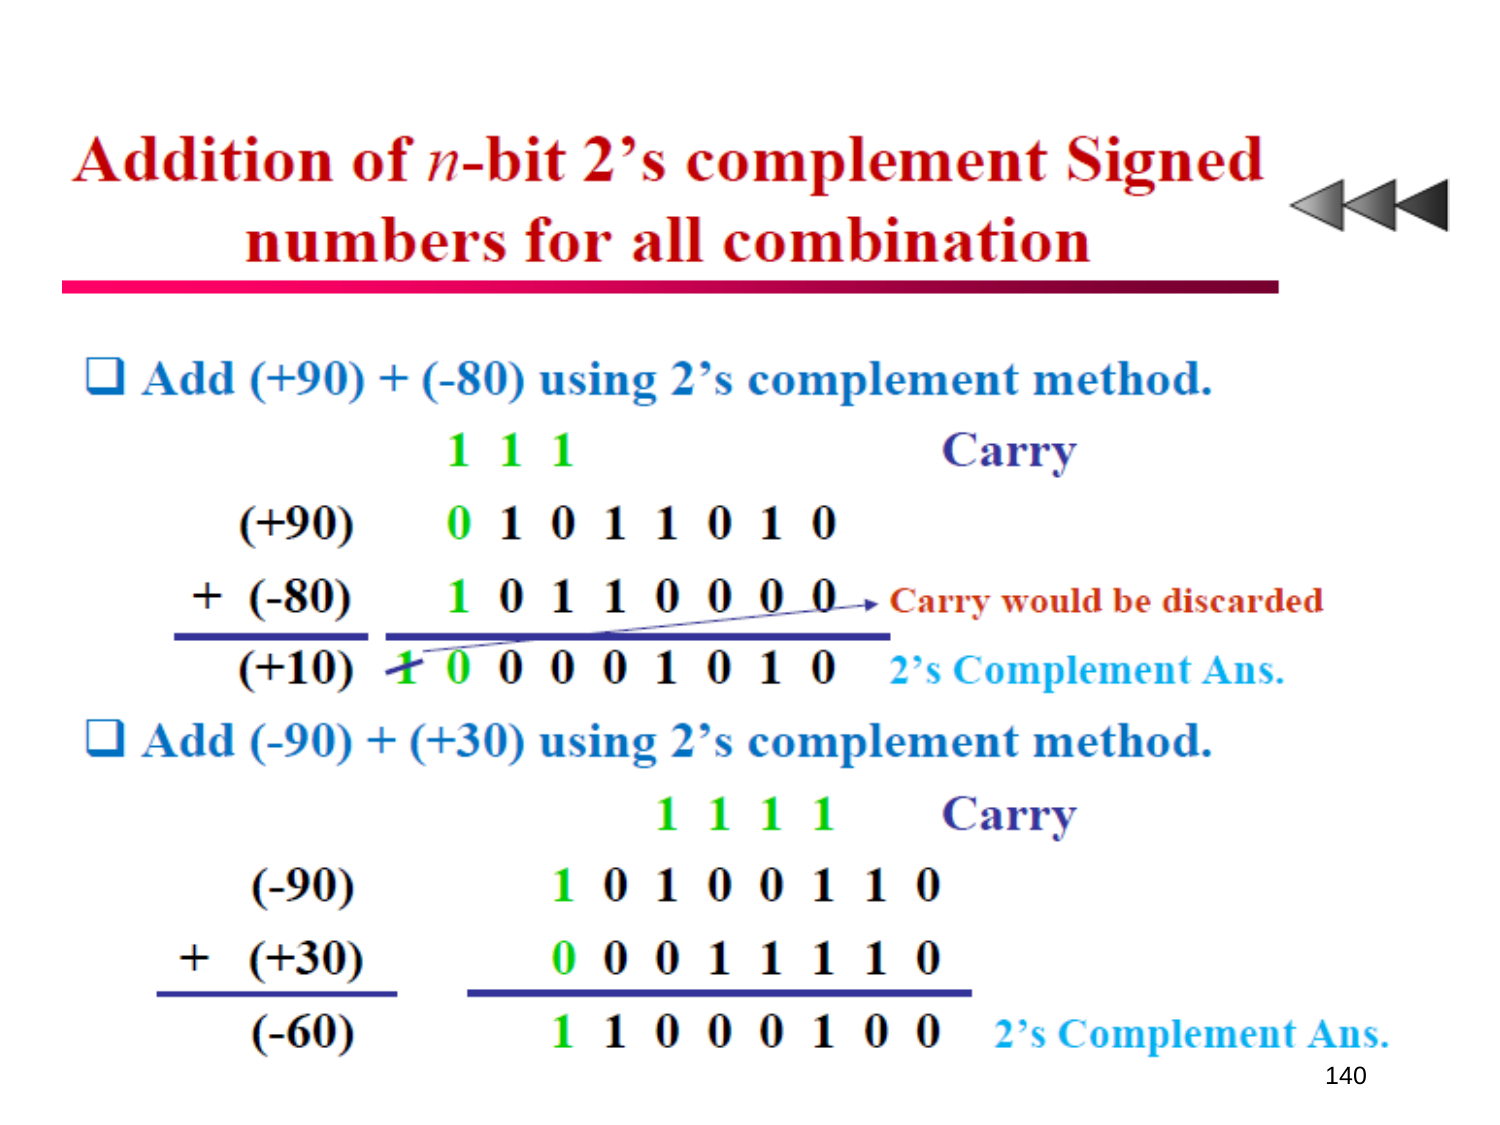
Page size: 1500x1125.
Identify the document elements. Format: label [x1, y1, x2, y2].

picture [62, 37, 1450, 1063]
